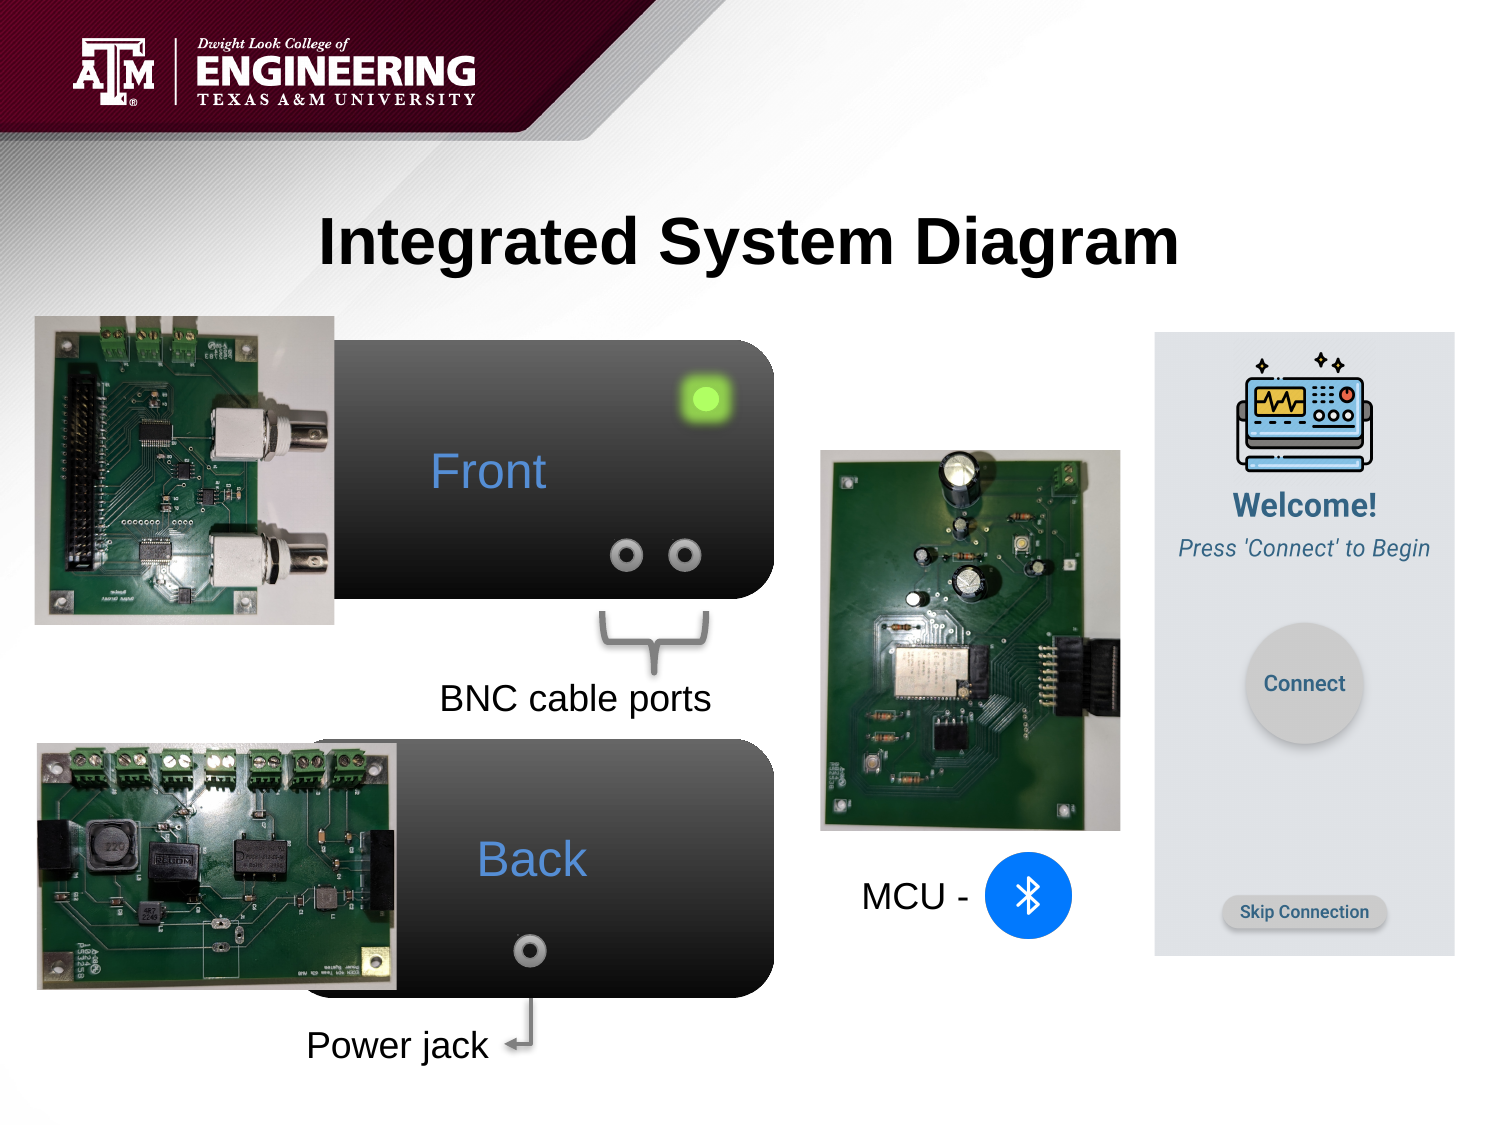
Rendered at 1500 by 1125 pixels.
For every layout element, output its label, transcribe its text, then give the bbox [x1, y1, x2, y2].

title Integrated System Diagram [75, 172, 1425, 304]
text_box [845, 852, 1072, 939]
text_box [289, 738, 775, 1075]
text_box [289, 339, 775, 728]
picture [0, 0, 1500, 1125]
